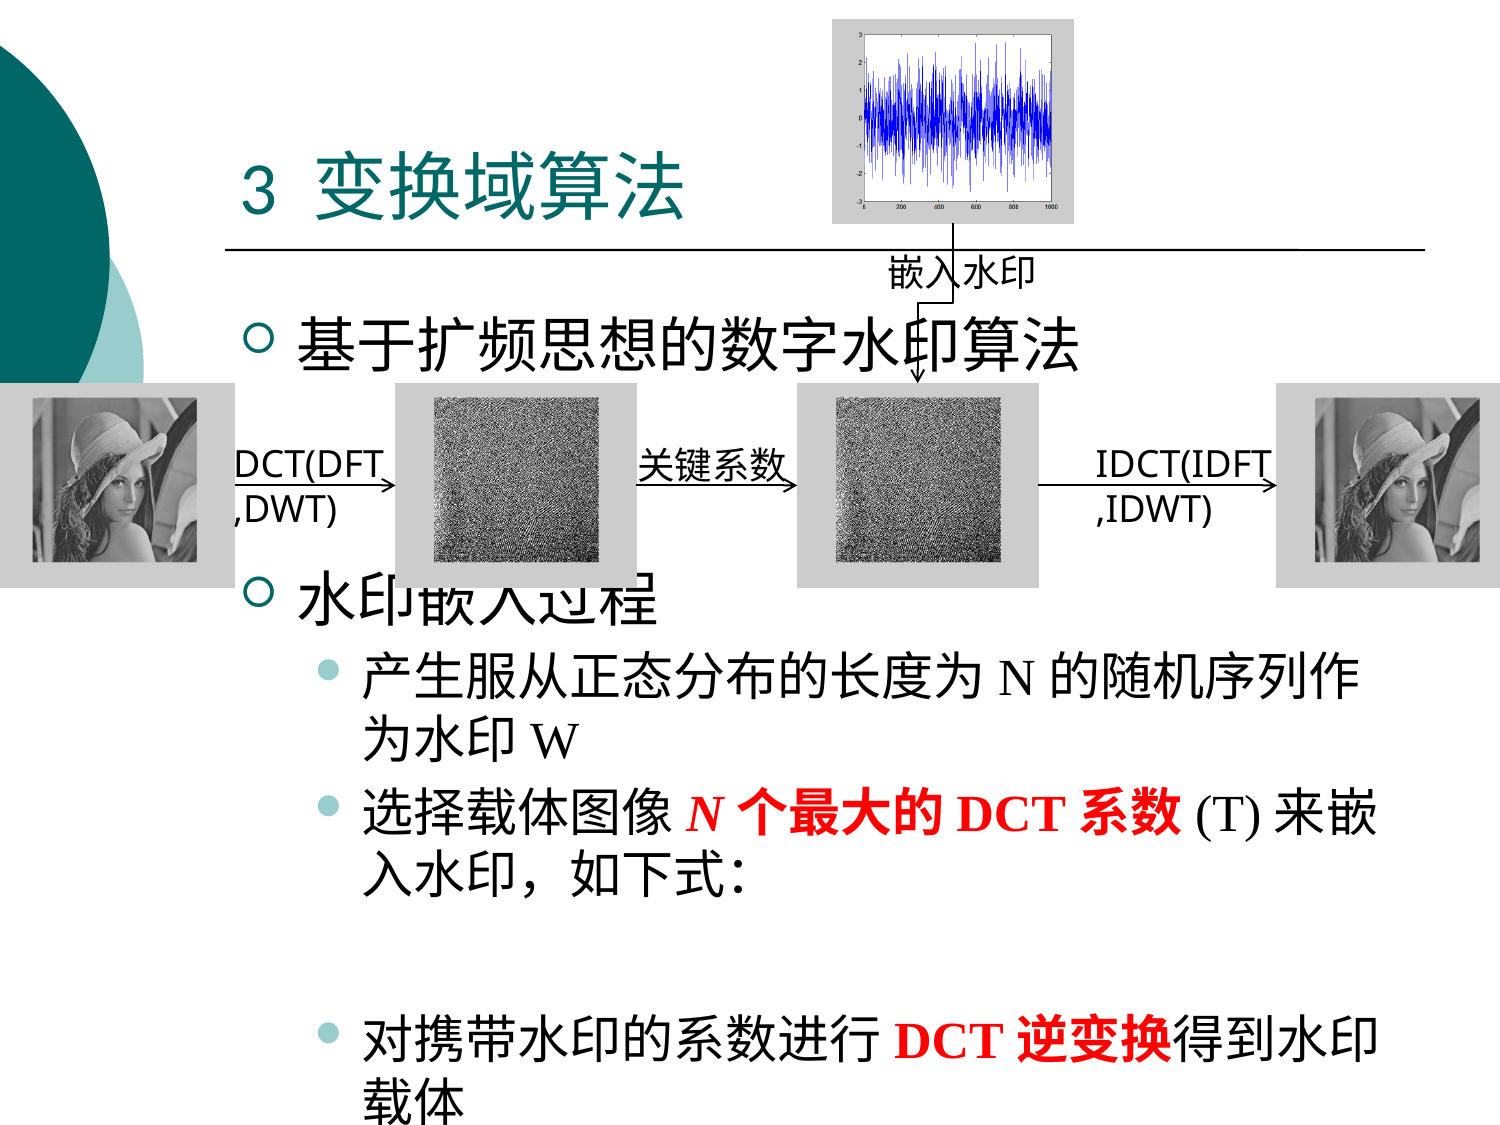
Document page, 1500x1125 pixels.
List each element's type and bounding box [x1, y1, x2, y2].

text_box [0, 18, 1500, 588]
